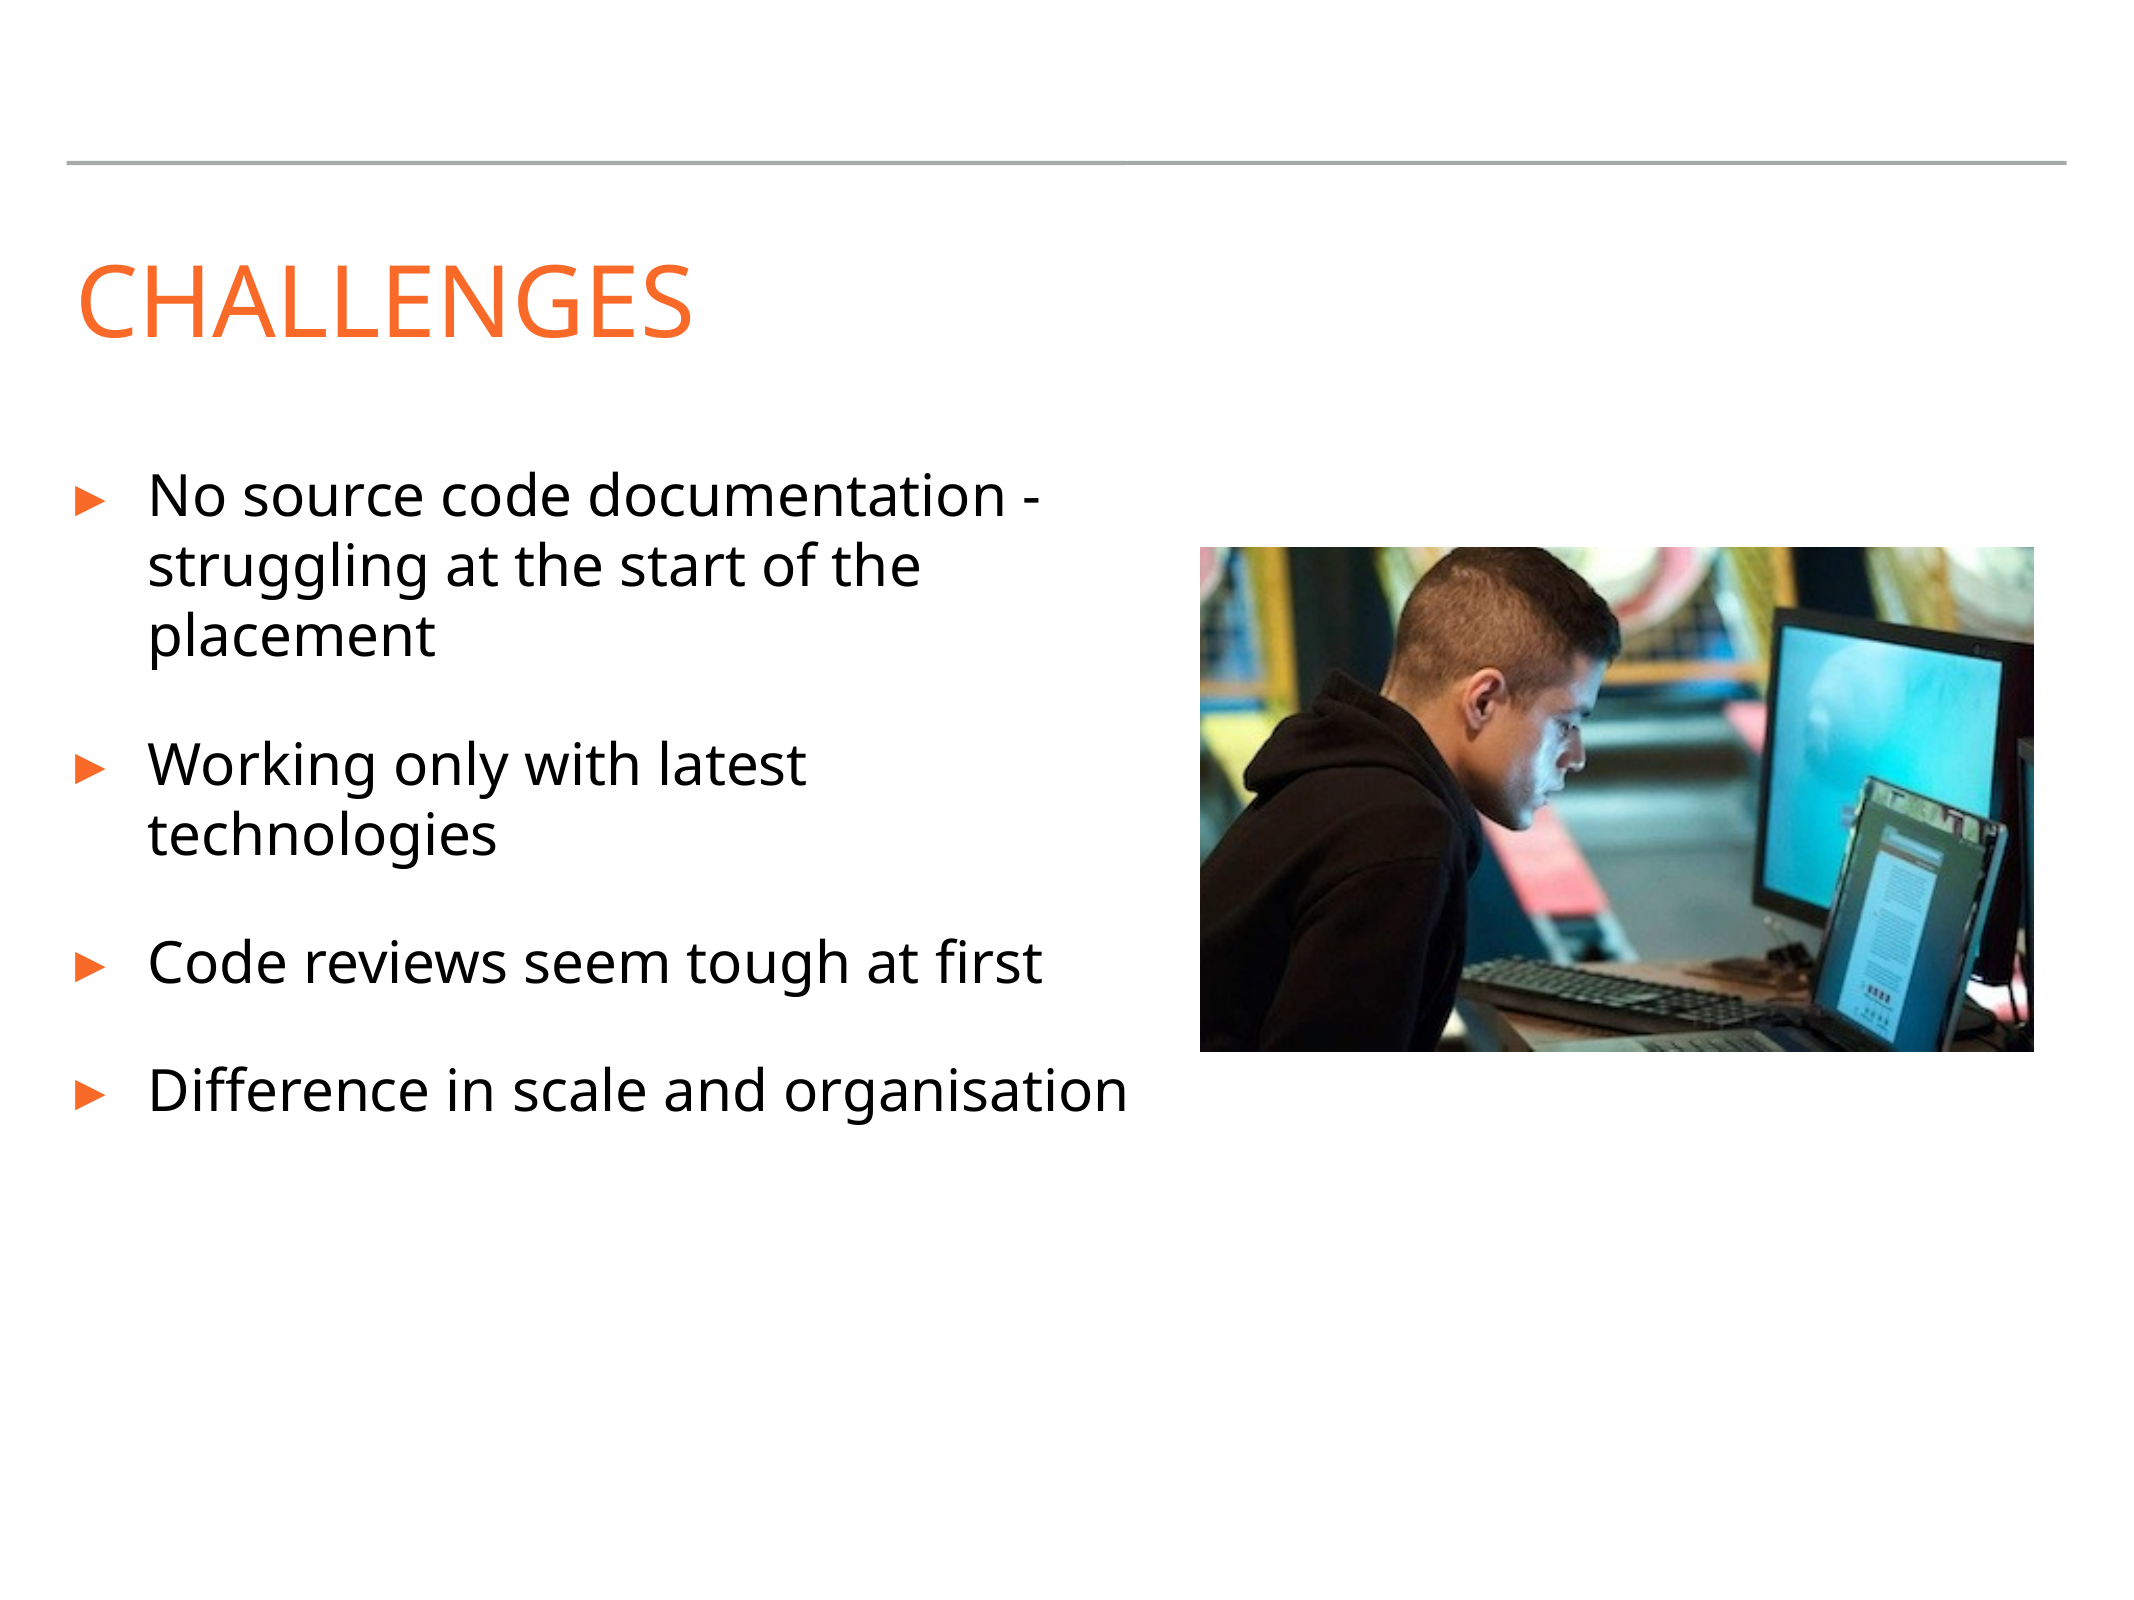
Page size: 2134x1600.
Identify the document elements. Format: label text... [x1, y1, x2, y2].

title Challenges [66, 251, 1101, 372]
list No source code documentation - struggling at the start of the placement Working only with latest technologies Code reviews seem tough at first Difference in scale and organisation [66, 449, 1160, 1453]
picture [1199, 547, 2034, 1053]
